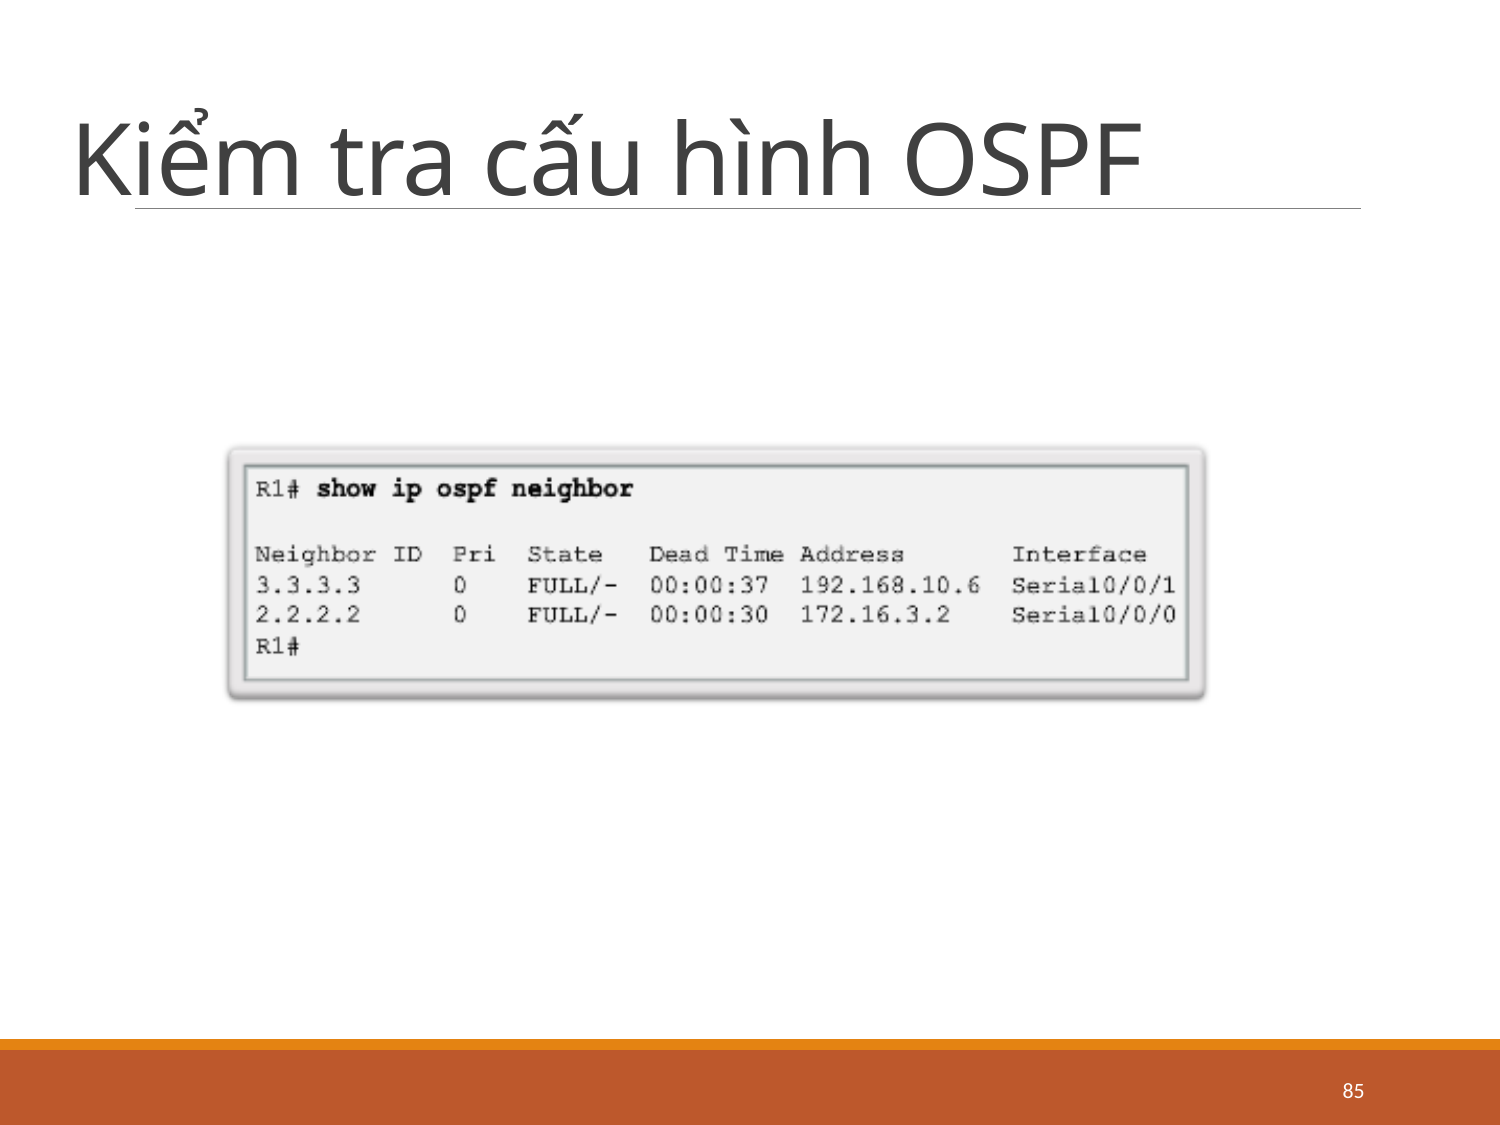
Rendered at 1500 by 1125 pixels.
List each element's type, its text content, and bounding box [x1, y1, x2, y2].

slide_number 85 [1218, 1059, 1380, 1120]
title Kiểm tra cấu hình OSPF [55, 80, 1443, 224]
picture [211, 412, 1215, 717]
